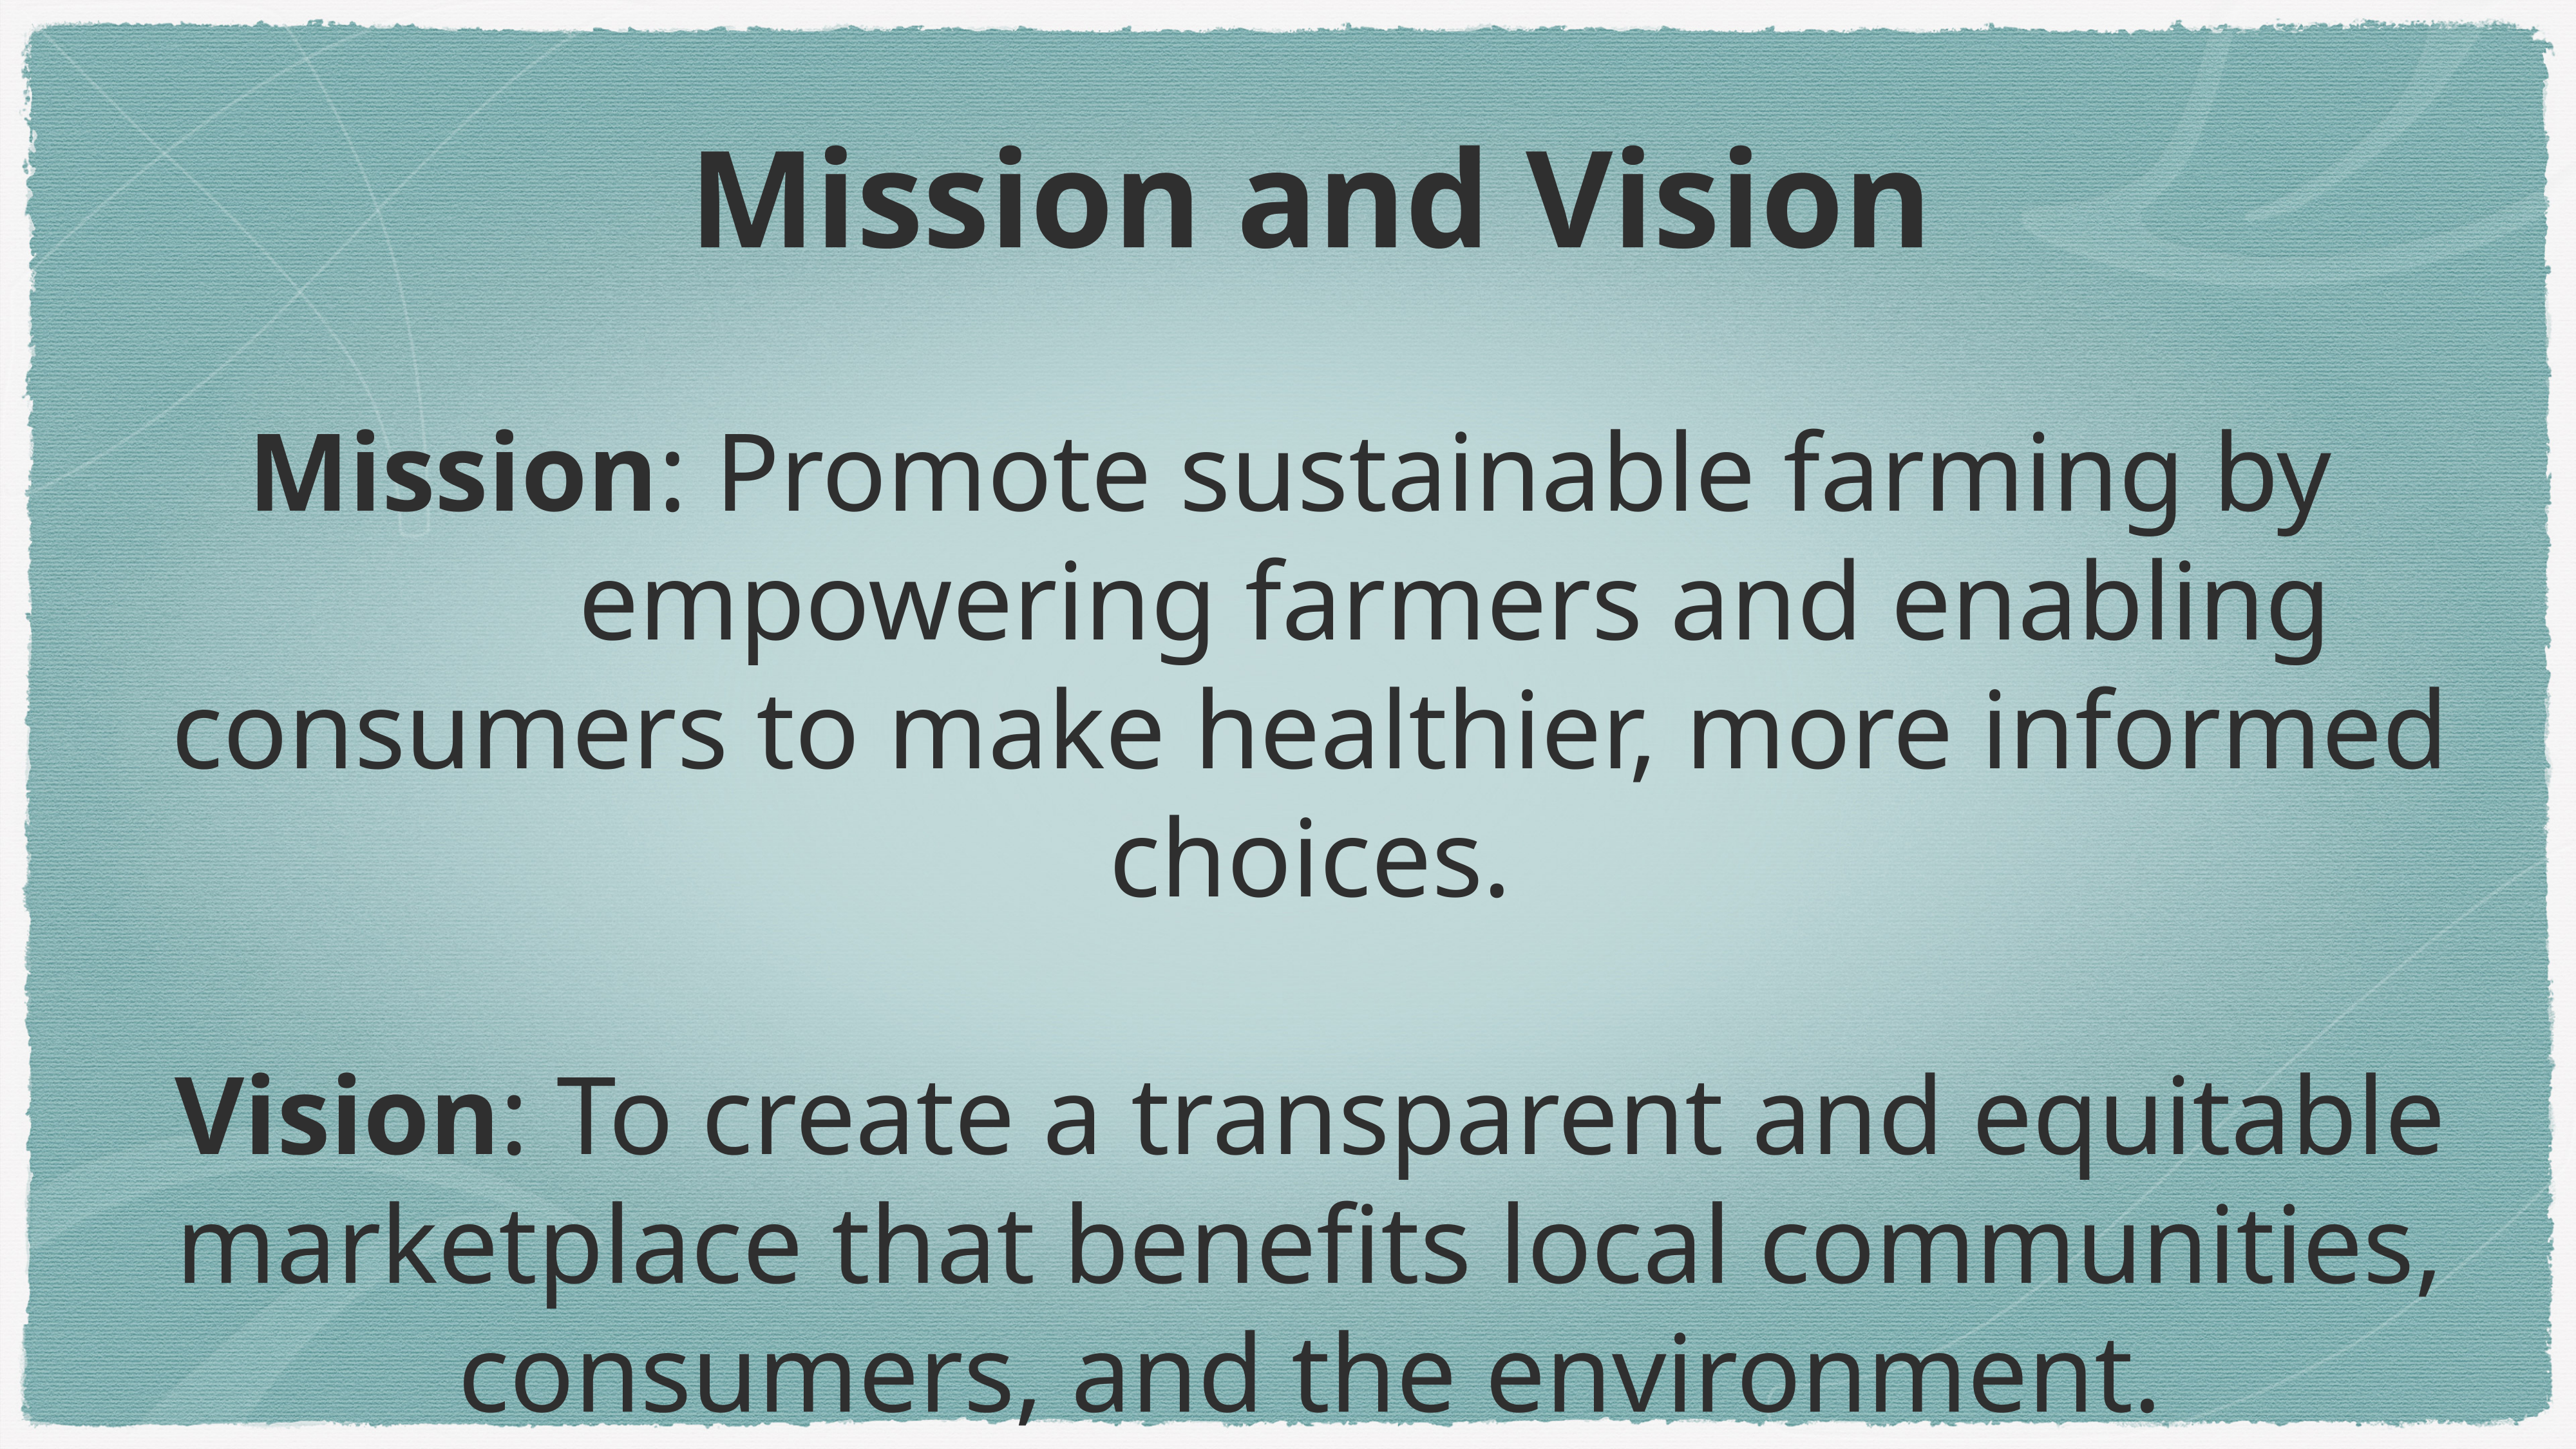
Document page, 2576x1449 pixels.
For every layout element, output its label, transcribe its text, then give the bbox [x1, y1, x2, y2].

list Mission and Vision Mission: Promote sustainable farming by empowering farmers and enabling consumers to make healthier, more informed choices. Vision: To create a transparent and equitable marketplace that benefits local communities, consumers, and the environment. [124, 108, 2498, 1318]
picture [0, 0, 2576, 1449]
